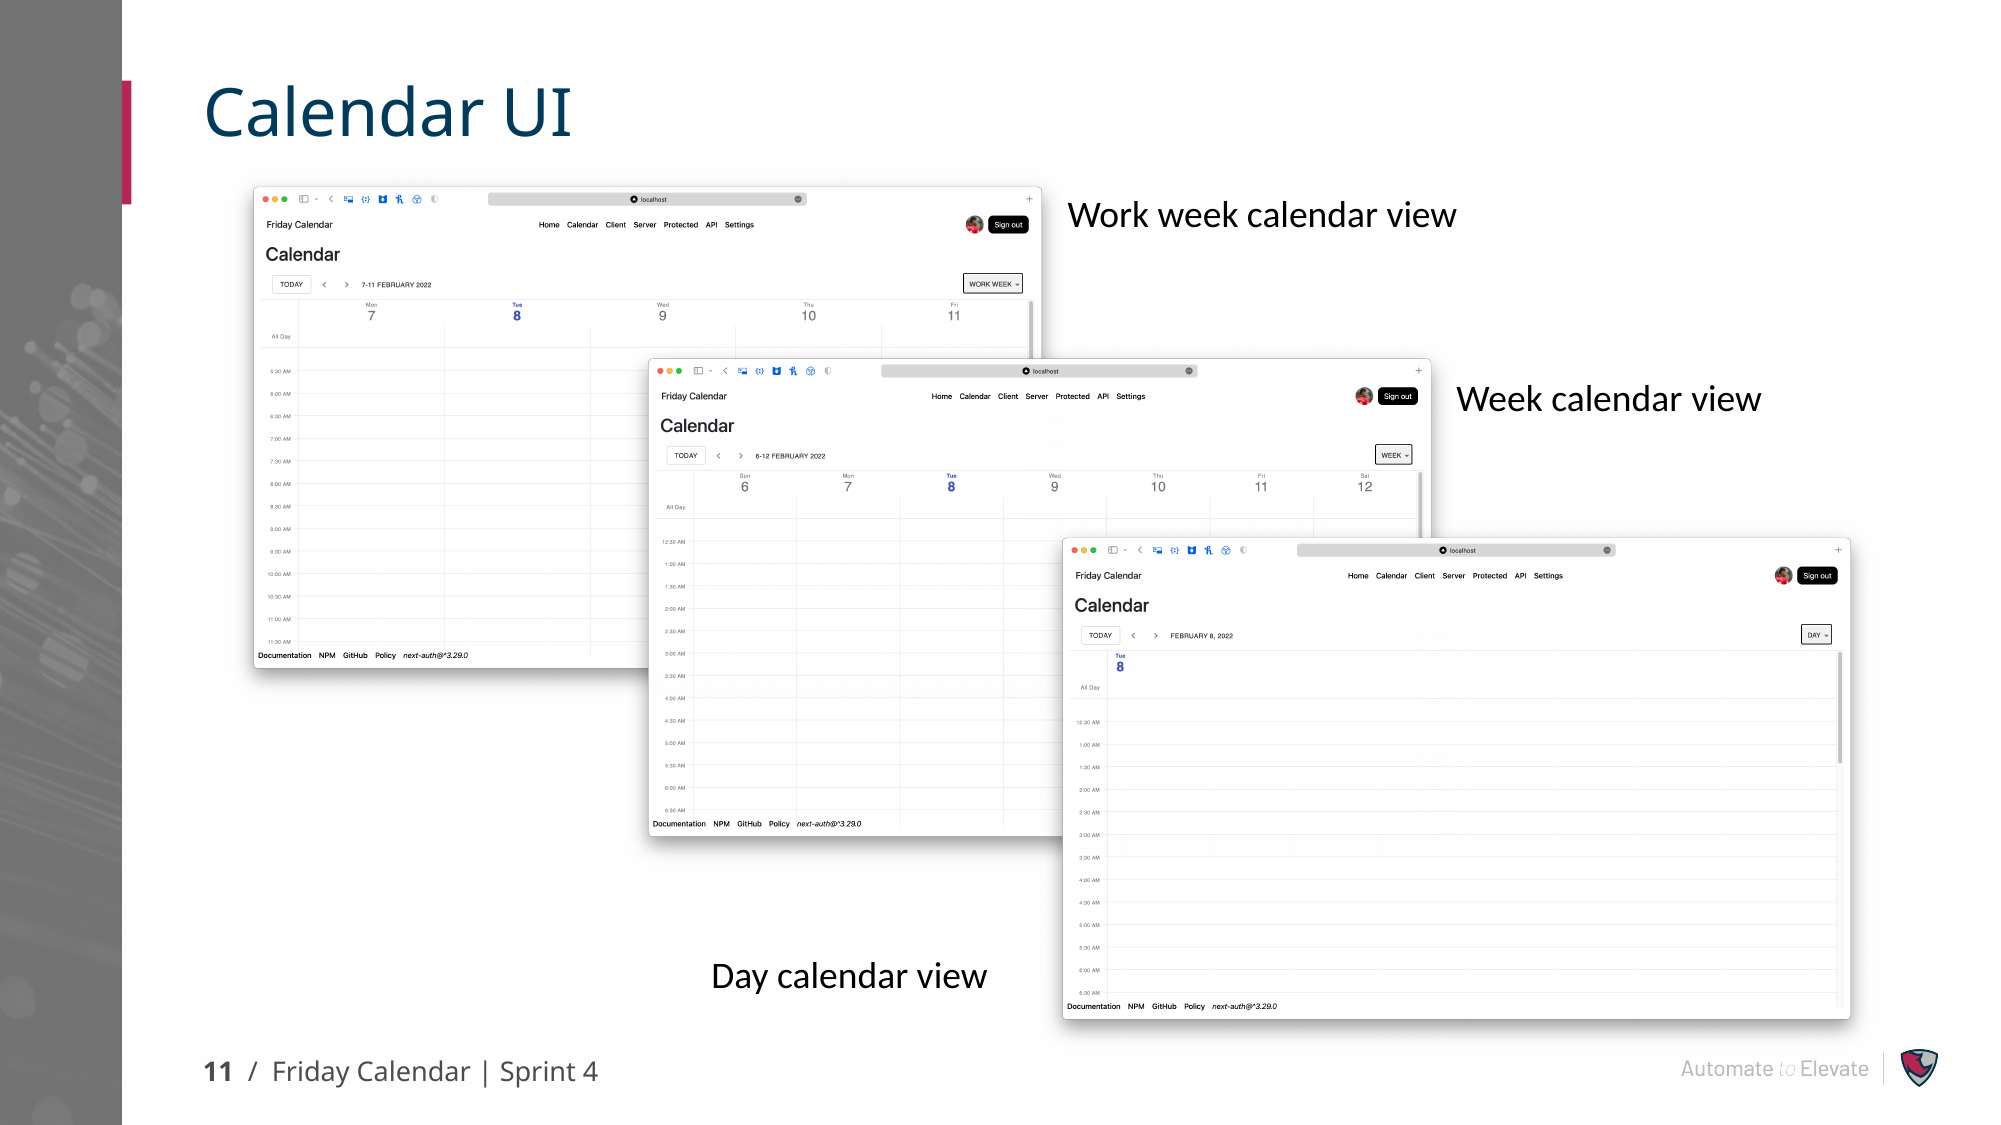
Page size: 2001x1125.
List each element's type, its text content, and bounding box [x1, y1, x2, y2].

picture [0, 0, 2001, 1125]
text_box Day calendar view [696, 943, 1036, 1004]
text_box Work week calendar view [1068, 182, 1503, 243]
text_box Week calendar view [1457, 366, 1892, 427]
title Calendar UI [188, 71, 1949, 244]
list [1036, 520, 1877, 1054]
